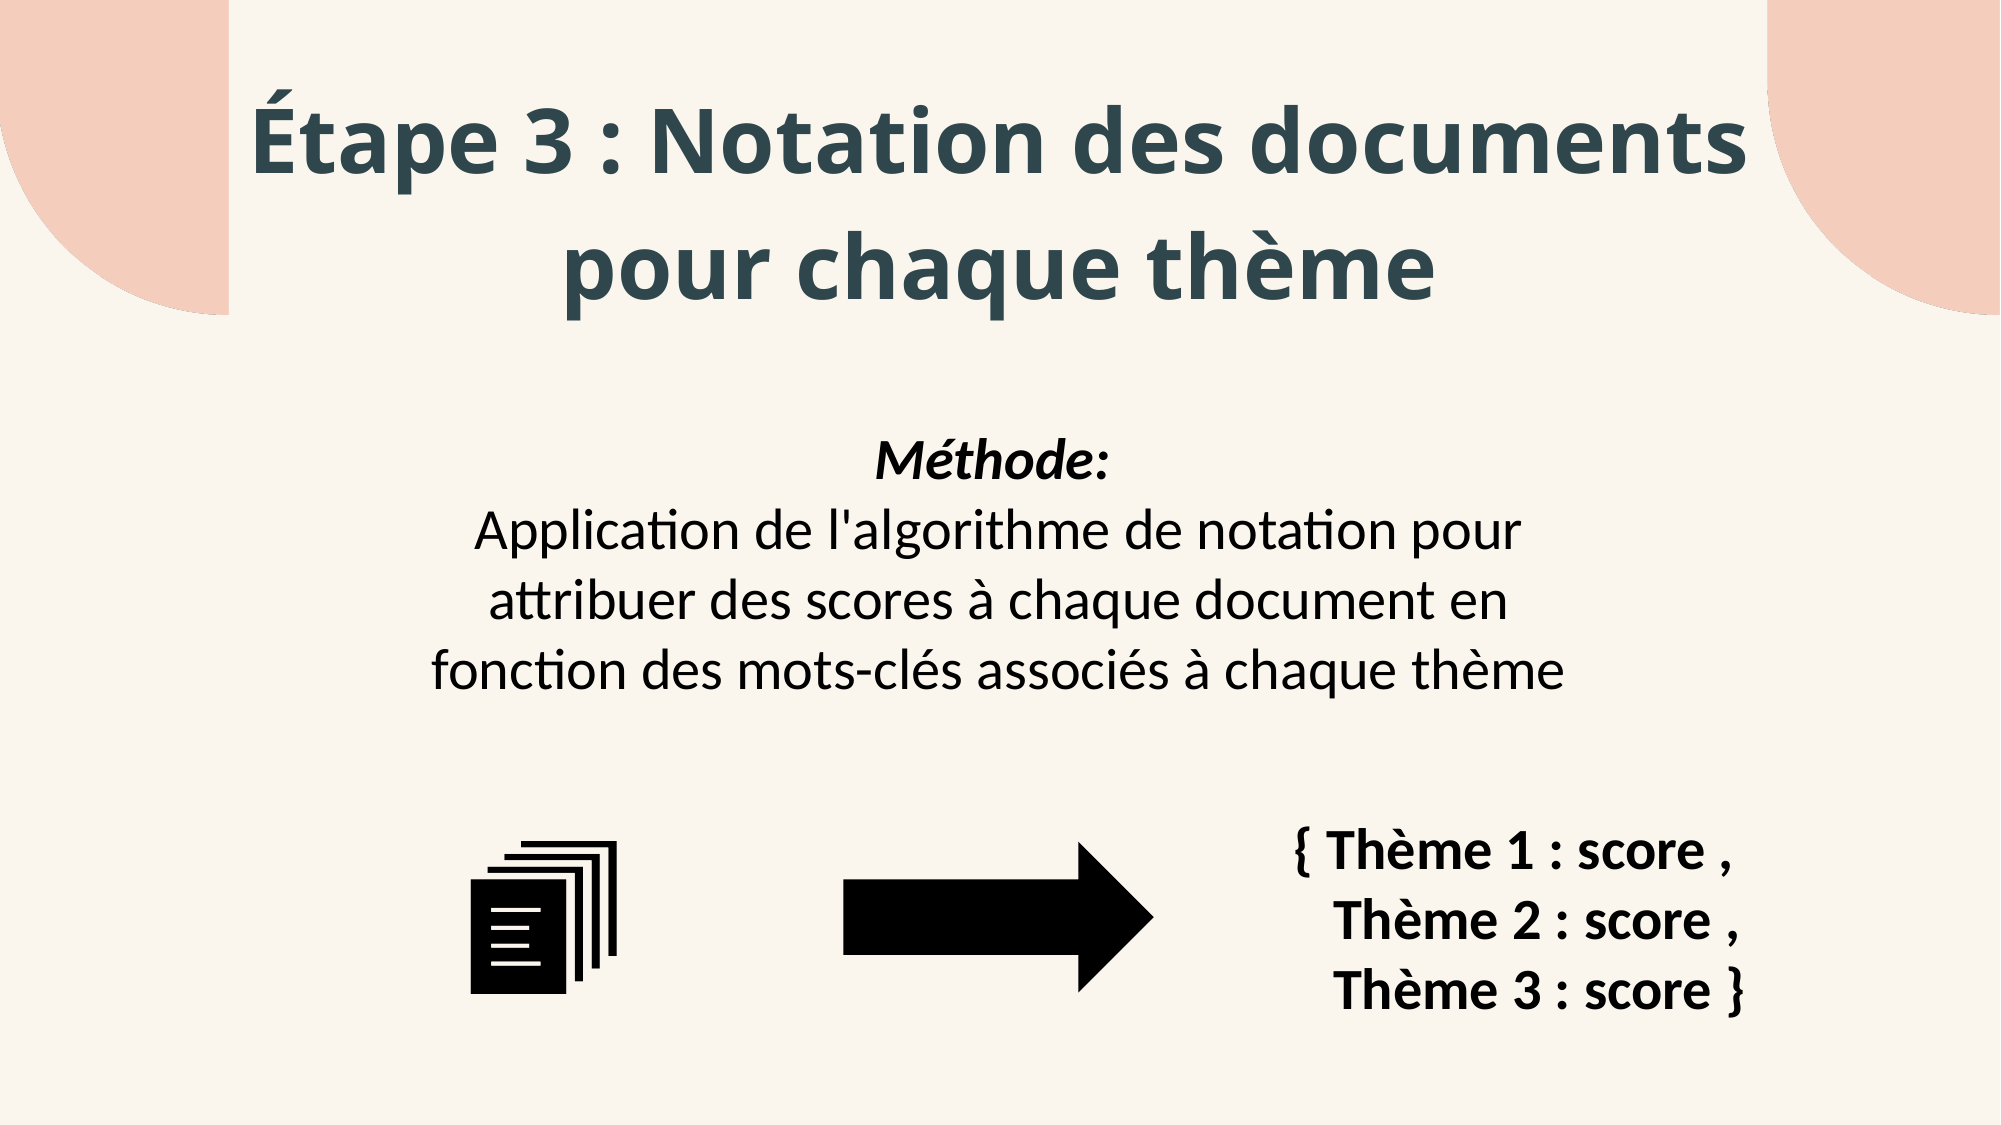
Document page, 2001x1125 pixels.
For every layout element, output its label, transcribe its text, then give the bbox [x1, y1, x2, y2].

text_box [1767, 0, 2000, 315]
text_box { Thème 1 : score , Thème 2 : score , Thème 3 : score } [1278, 803, 1824, 1029]
picture [467, 841, 620, 994]
text_box [0, 0, 229, 315]
text_box [842, 839, 1156, 996]
text_box Méthode: Application de l'algorithme de notation pour attribuer des scores à chaque document en fonction des mots-clés associés à chaque thème [371, 413, 1627, 709]
text_box Étape 3 : Notation des documents pour chaque thème [151, 64, 1847, 318]
